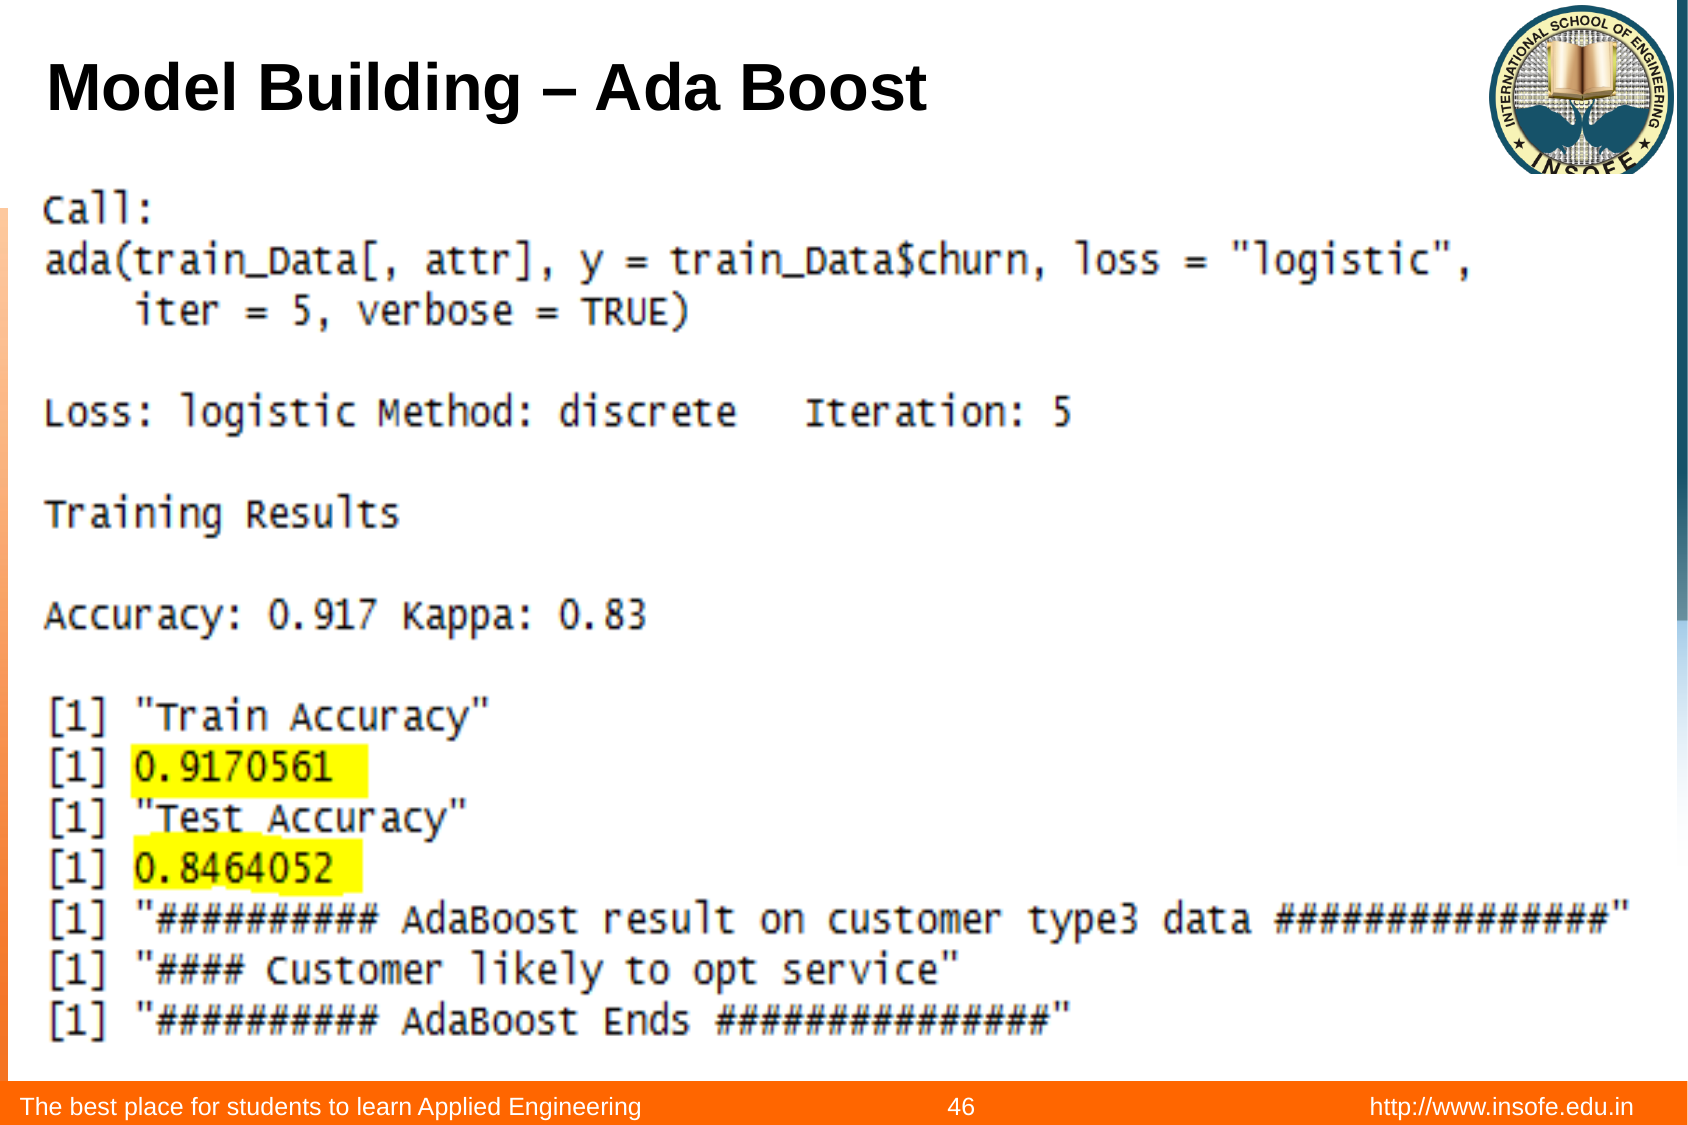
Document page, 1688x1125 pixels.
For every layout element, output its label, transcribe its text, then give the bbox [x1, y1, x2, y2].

picture [1677, 0, 1688, 866]
picture [30, 5, 1674, 1063]
picture [0, 208, 8, 1081]
title Model Building – Ada Boost [31, 24, 1379, 143]
